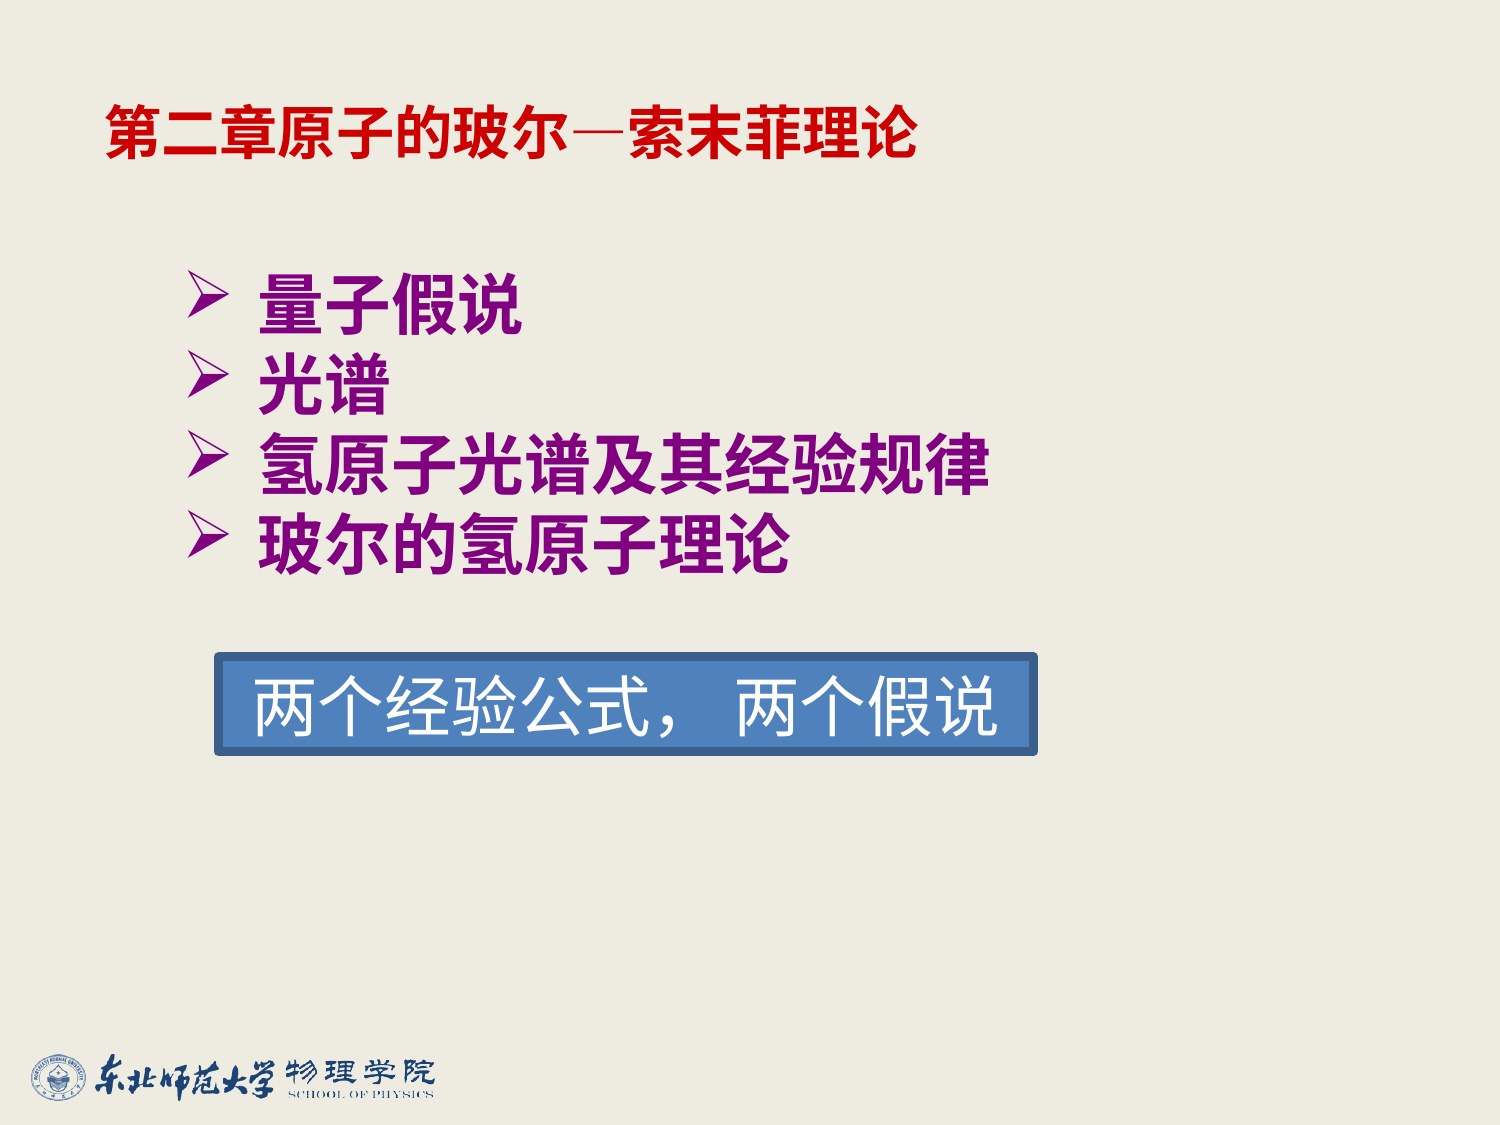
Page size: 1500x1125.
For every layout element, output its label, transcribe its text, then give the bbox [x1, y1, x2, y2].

text_box 量子假说 光谱 氢原子光谱及其经验规律 玻尔的氢原子理论 [167, 255, 1397, 590]
picture [20, 1054, 440, 1101]
text_box 两个经验公式， 两个假说 [214, 652, 1038, 756]
title 第二章原子的玻尔—索末菲理论 [88, 30, 1476, 232]
